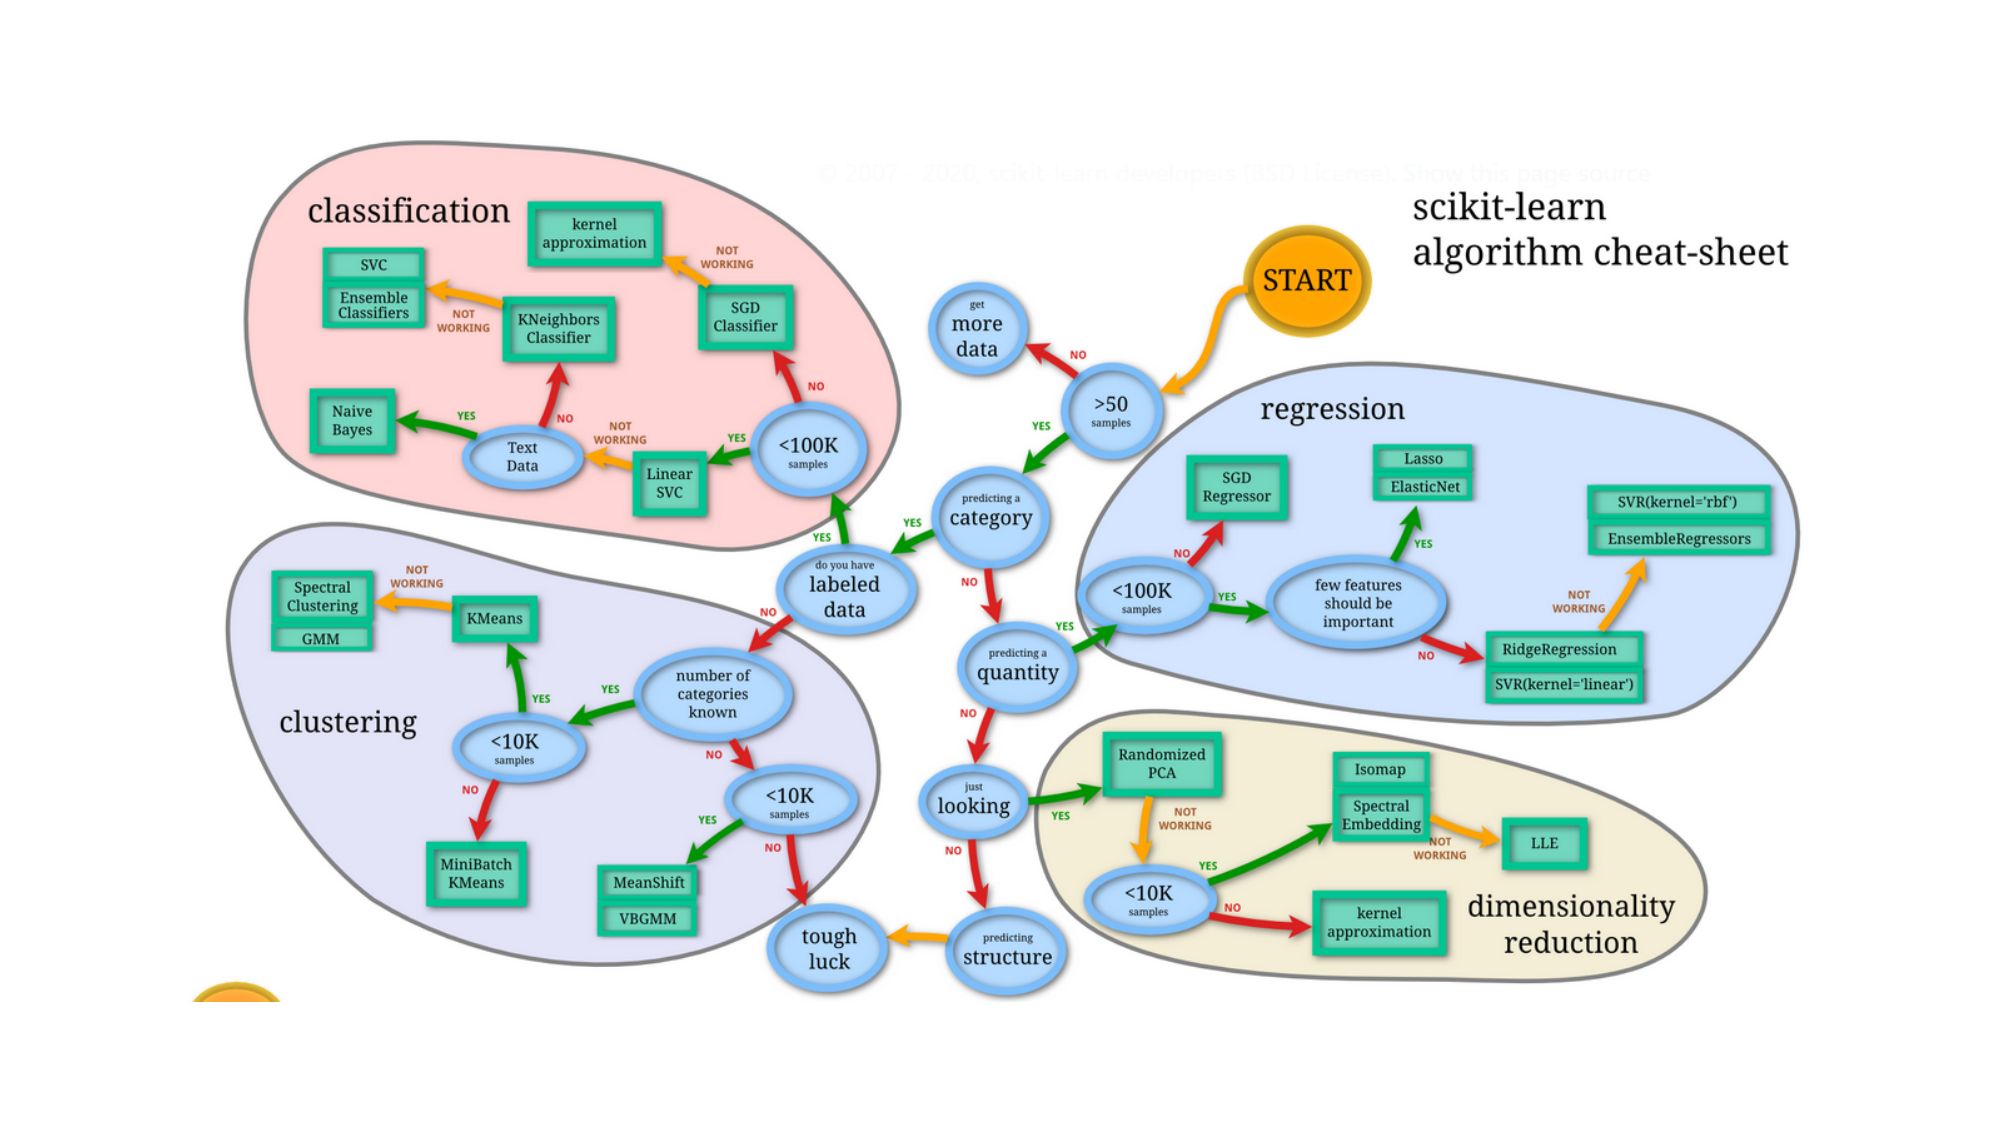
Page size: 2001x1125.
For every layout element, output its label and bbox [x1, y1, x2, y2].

picture [186, 123, 1814, 1002]
